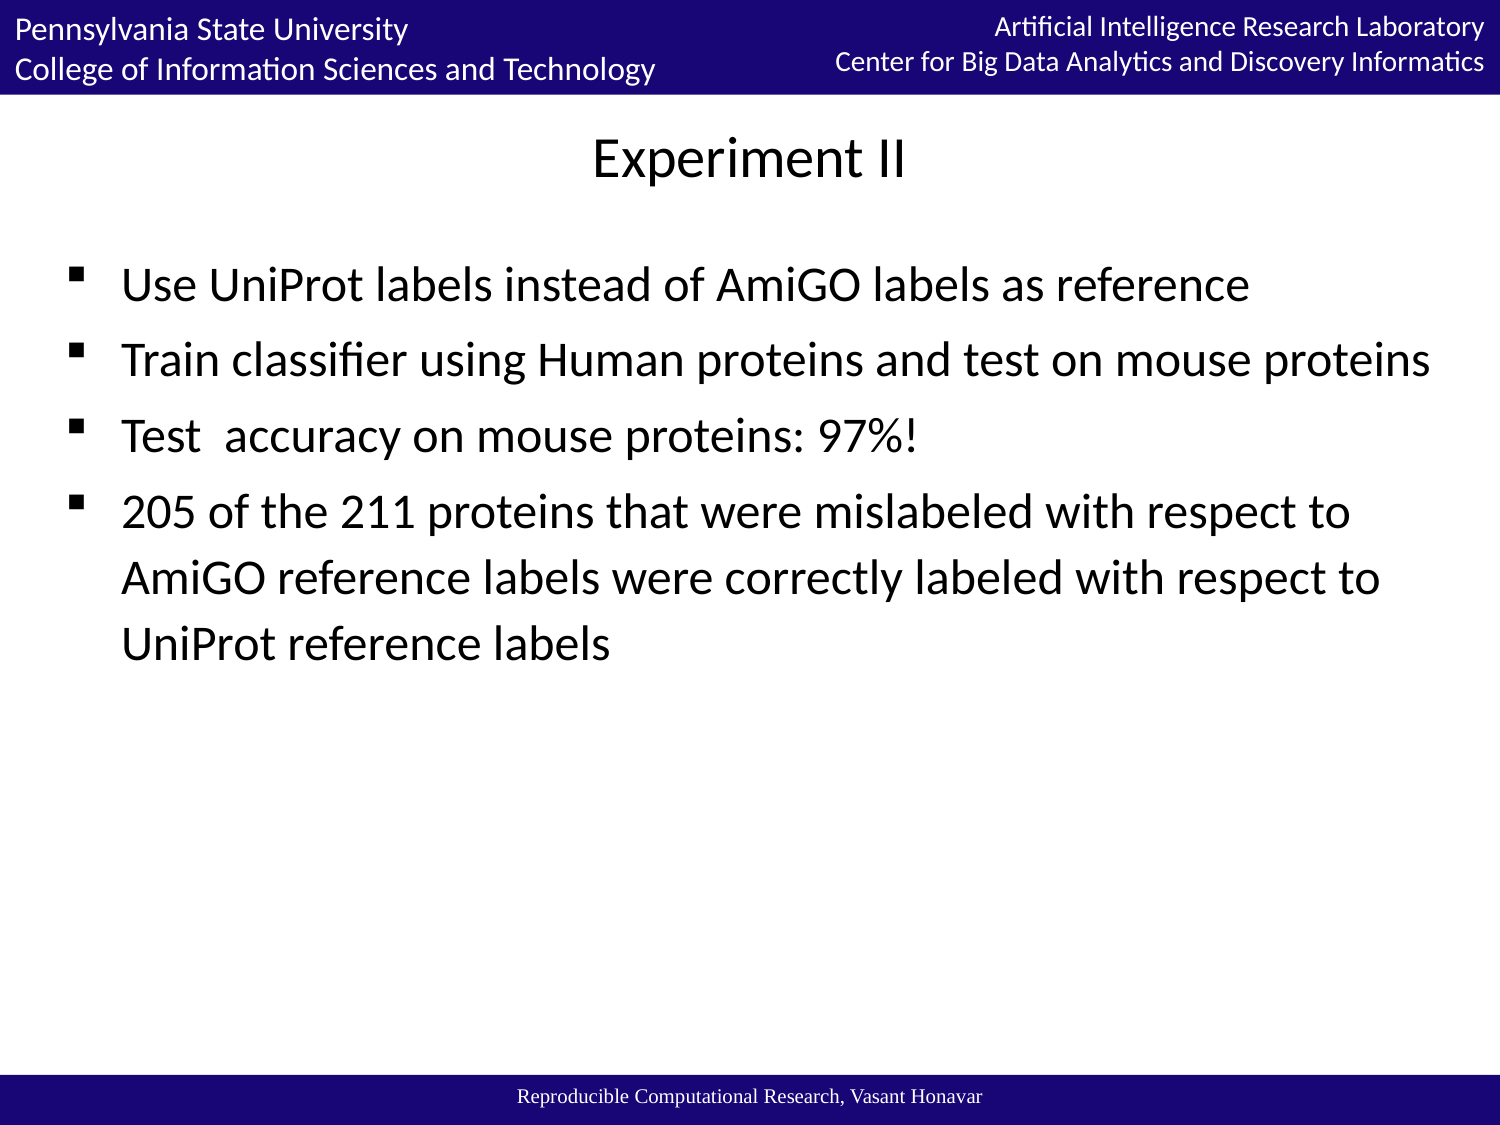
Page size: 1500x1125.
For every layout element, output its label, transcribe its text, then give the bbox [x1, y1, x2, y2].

title Experiment II [0, 99, 1500, 208]
footer Reproducible Computational Research, Vasant Honavar [0, 1074, 1500, 1125]
list Use UniProt labels instead of AmiGO labels as reference Train classifier using Human proteins and test on mouse proteins Test accuracy on mouse proteins: 97%! 205 of the 211 proteins that were mislabeled with respect to AmiGO reference labels were correctly labeled with respect to UniProt reference labels [49, 237, 1463, 1051]
